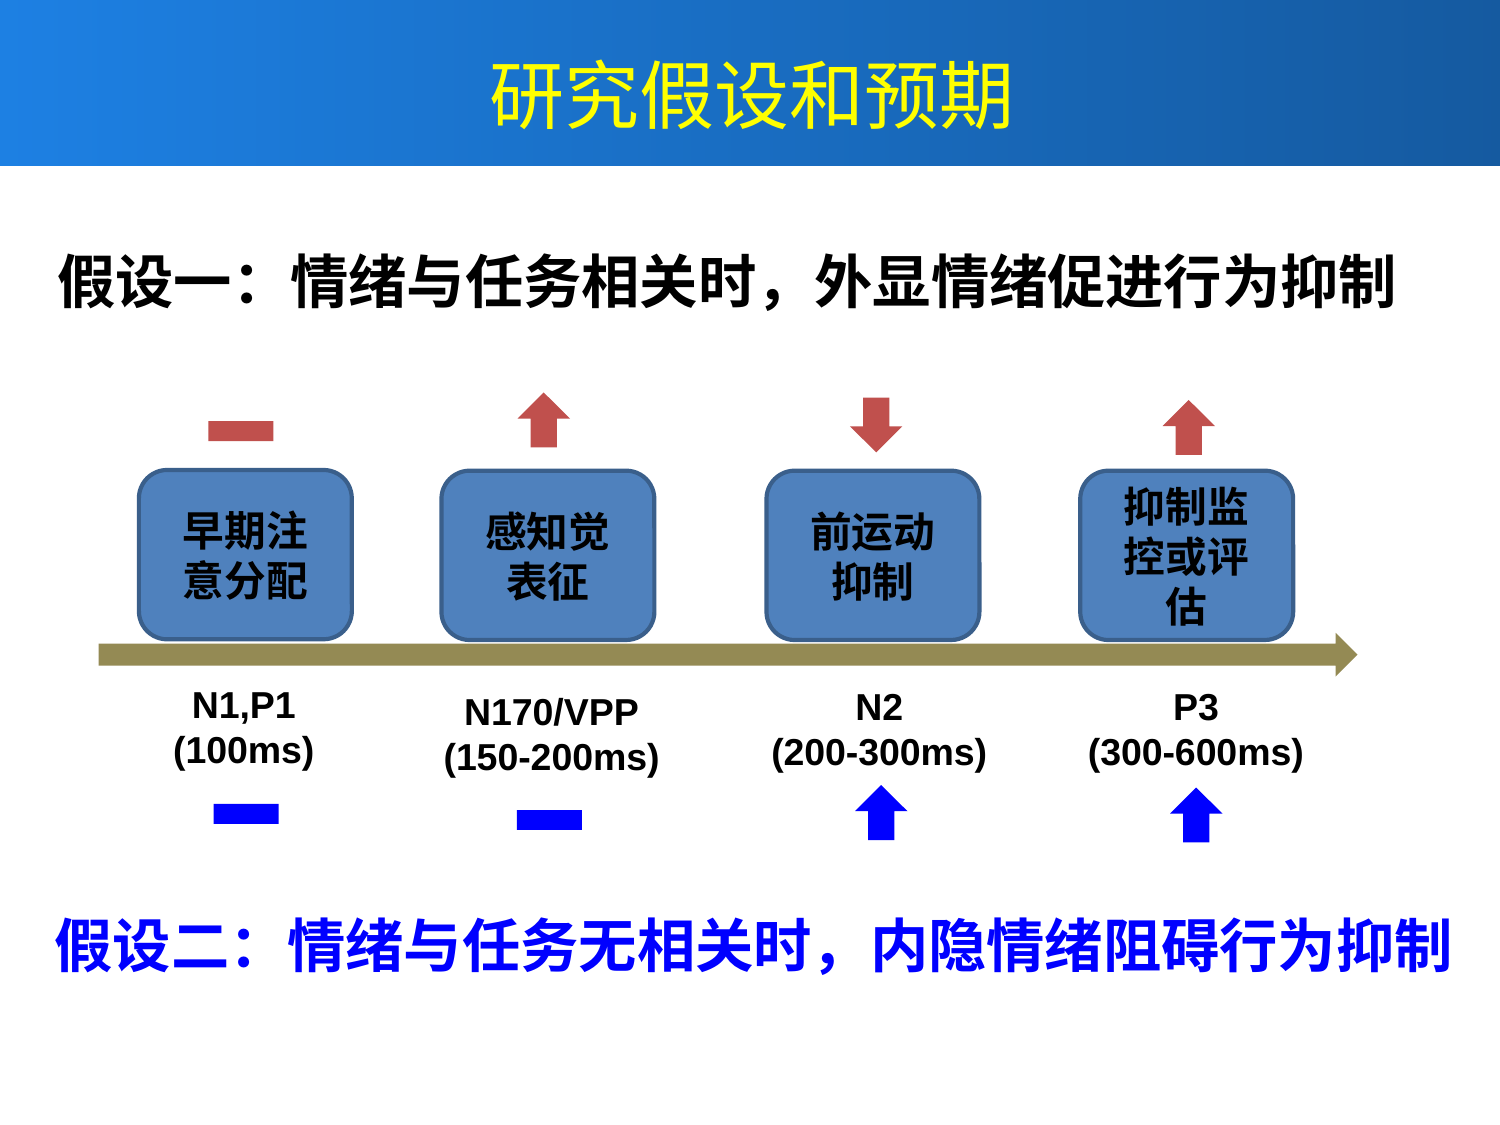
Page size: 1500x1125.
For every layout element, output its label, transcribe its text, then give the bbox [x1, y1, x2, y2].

text_box [1160, 397, 1217, 458]
text_box 假设一：情绪与任务相关时，外显情绪促进行为抑制 [42, 237, 1435, 323]
text_box [1168, 812, 1225, 845]
text_box [515, 390, 572, 450]
text_box 假设二：情绪与任务无相关时，内隐情绪阻碍行为抑制 [39, 901, 1478, 987]
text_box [98, 469, 1358, 771]
title 研究假设和预期 [74, 23, 1430, 165]
text_box [848, 395, 905, 455]
text_box [206, 419, 275, 443]
text_box [211, 812, 281, 826]
text_box [853, 812, 910, 843]
text_box [515, 812, 584, 832]
